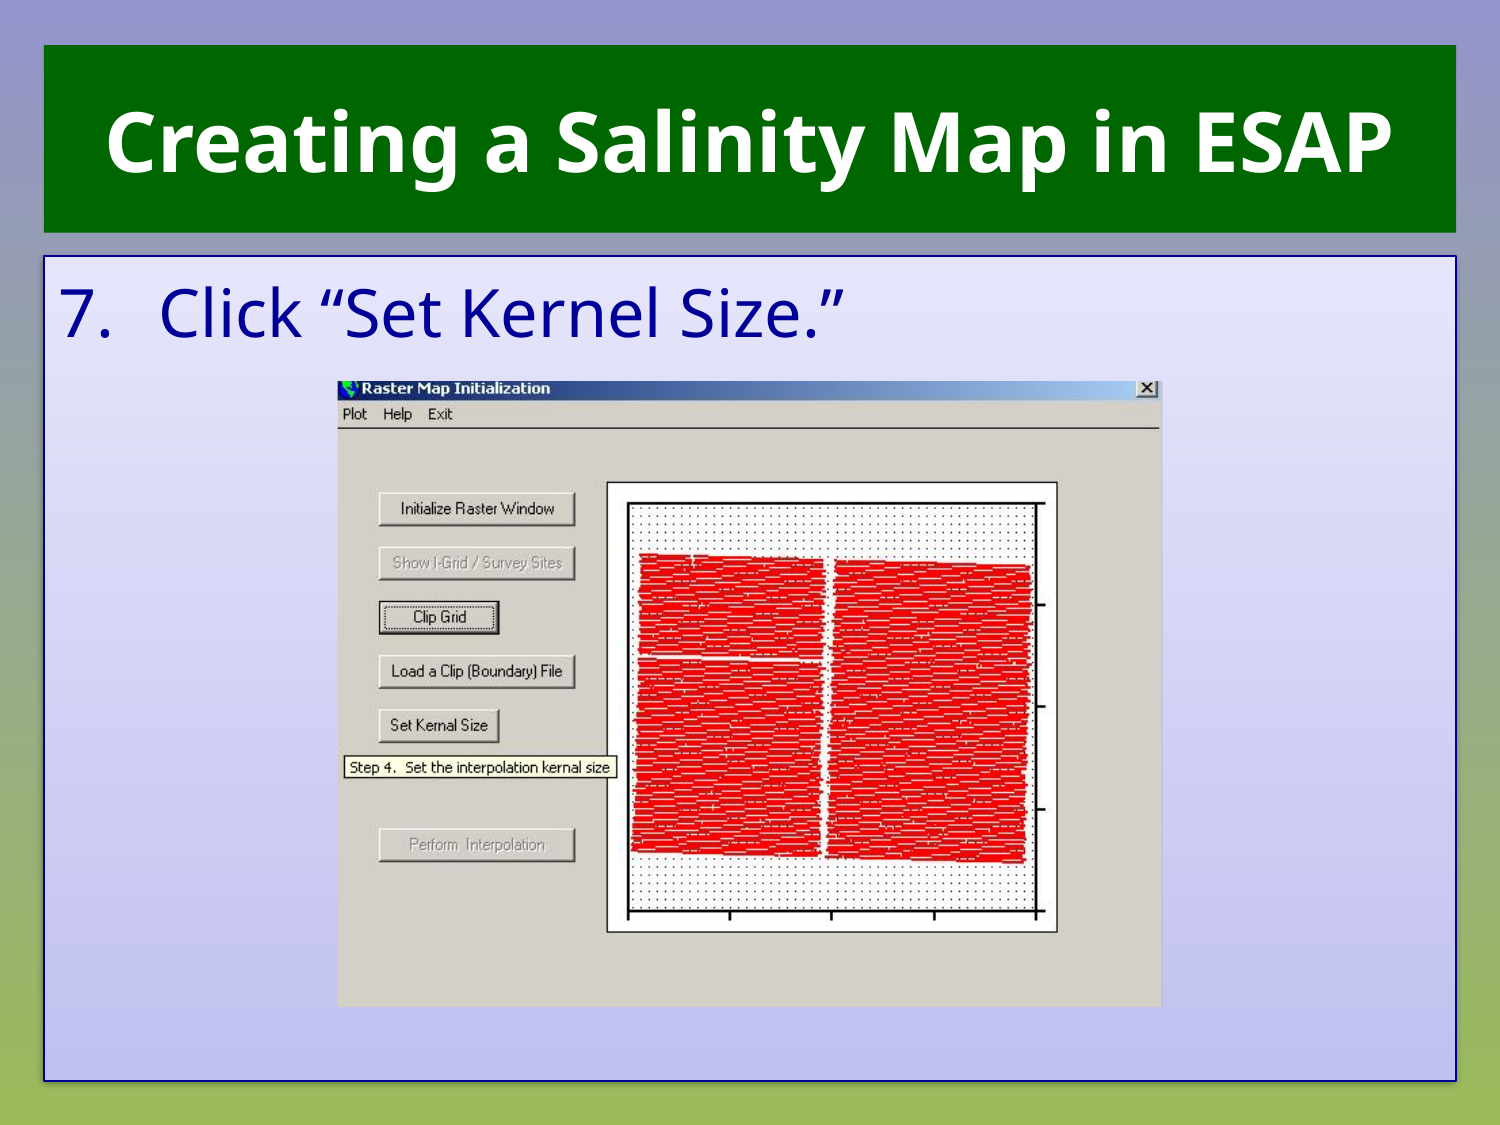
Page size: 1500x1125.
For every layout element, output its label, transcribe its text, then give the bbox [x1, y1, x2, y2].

list Click “Set Kernel Size.” [43, 255, 1457, 1082]
title Creating a Salinity Map in ESAP [43, 45, 1457, 233]
picture [337, 380, 1163, 1007]
